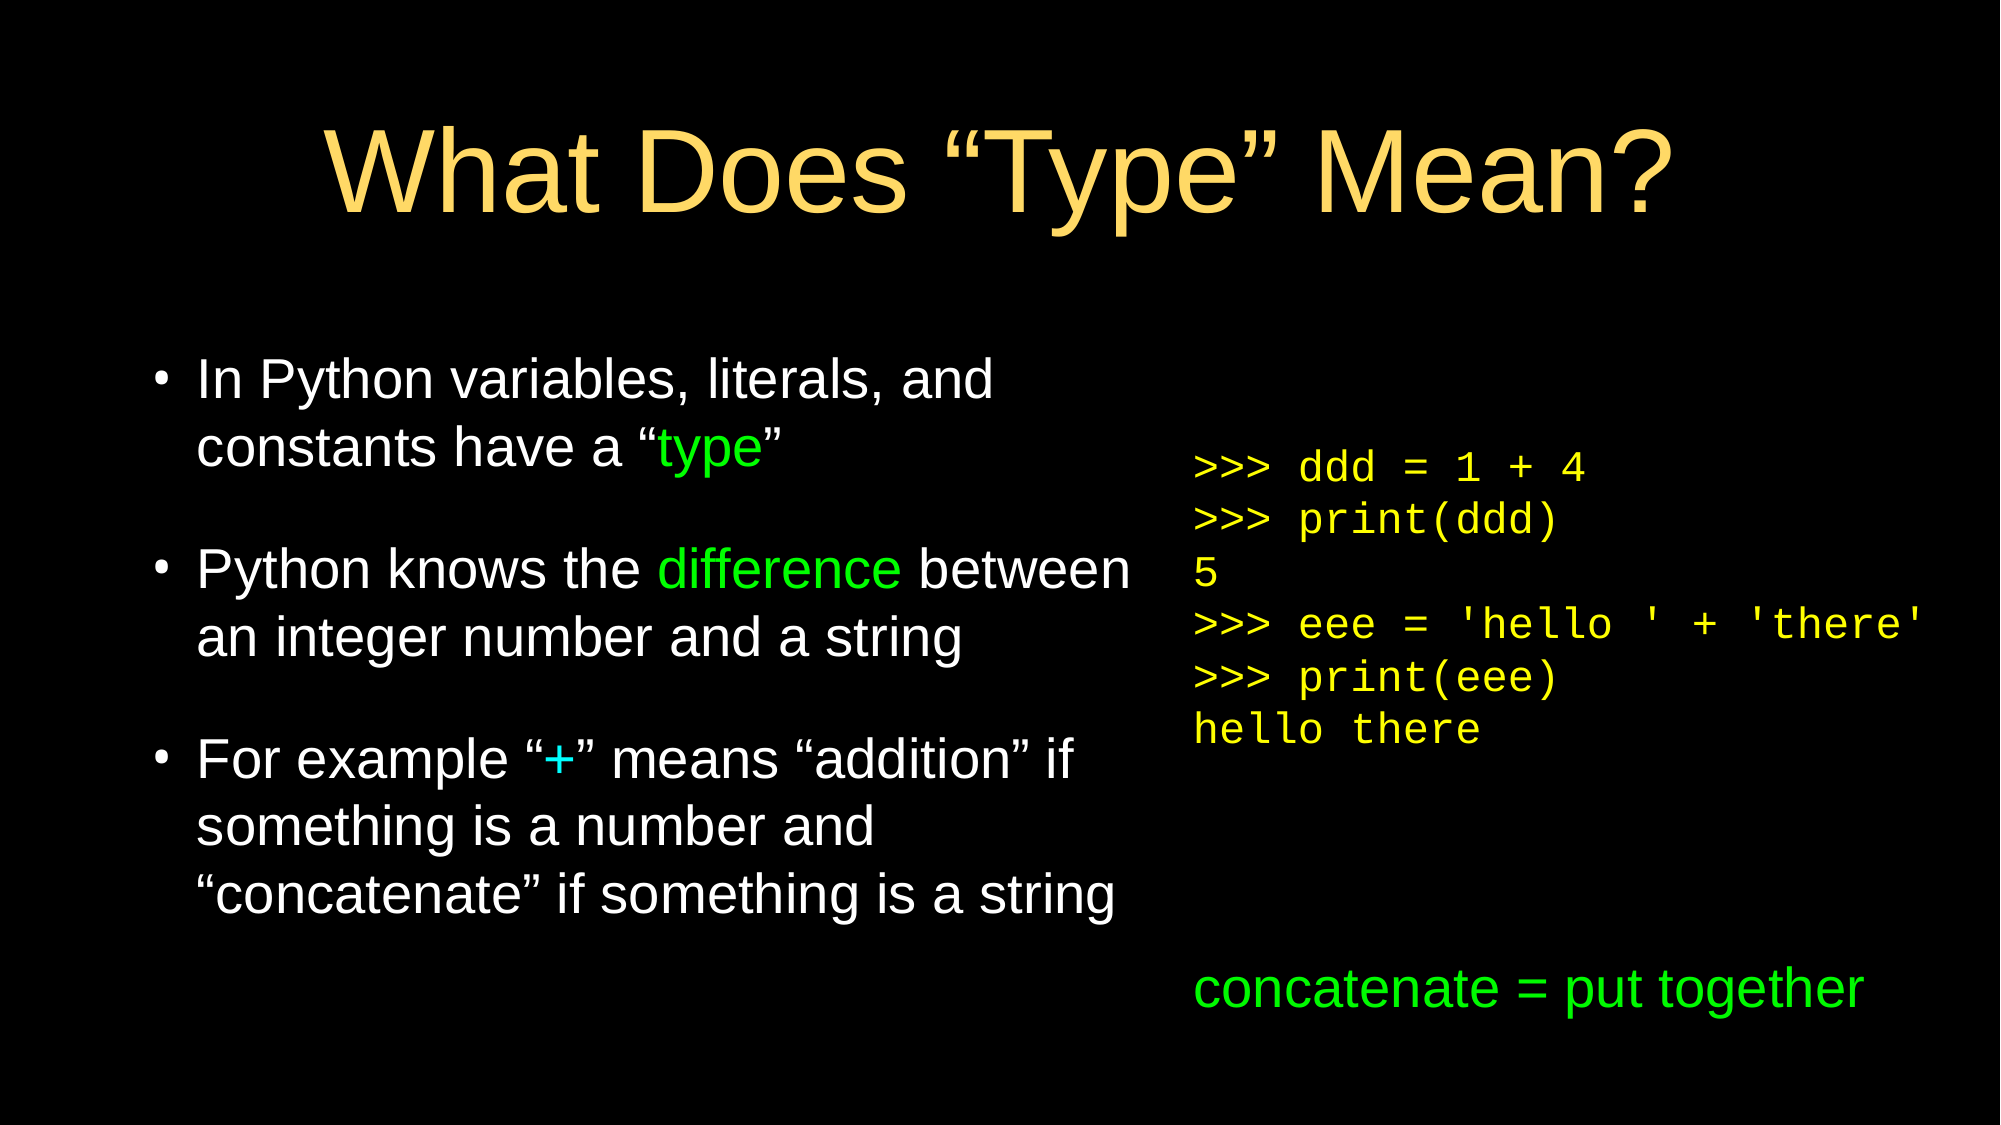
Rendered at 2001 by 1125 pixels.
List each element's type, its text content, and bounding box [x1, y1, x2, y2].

text_box >>> ddd = 1 + 4 >>> print(ddd) 5 >>> eee = 'hello ' + 'there' >>> print(eee) hello there [1192, 396, 1941, 794]
text_box concatenate = put together [1146, 946, 1912, 1024]
list In Python variables, literals, and constants have a “type” Python knows the difference between an integer number and a string For example “+” means “addition” if something is a number and “concatenate” if something is a string [99, 262, 1151, 1005]
title What Does “Type” Mean? [99, 96, 1900, 233]
